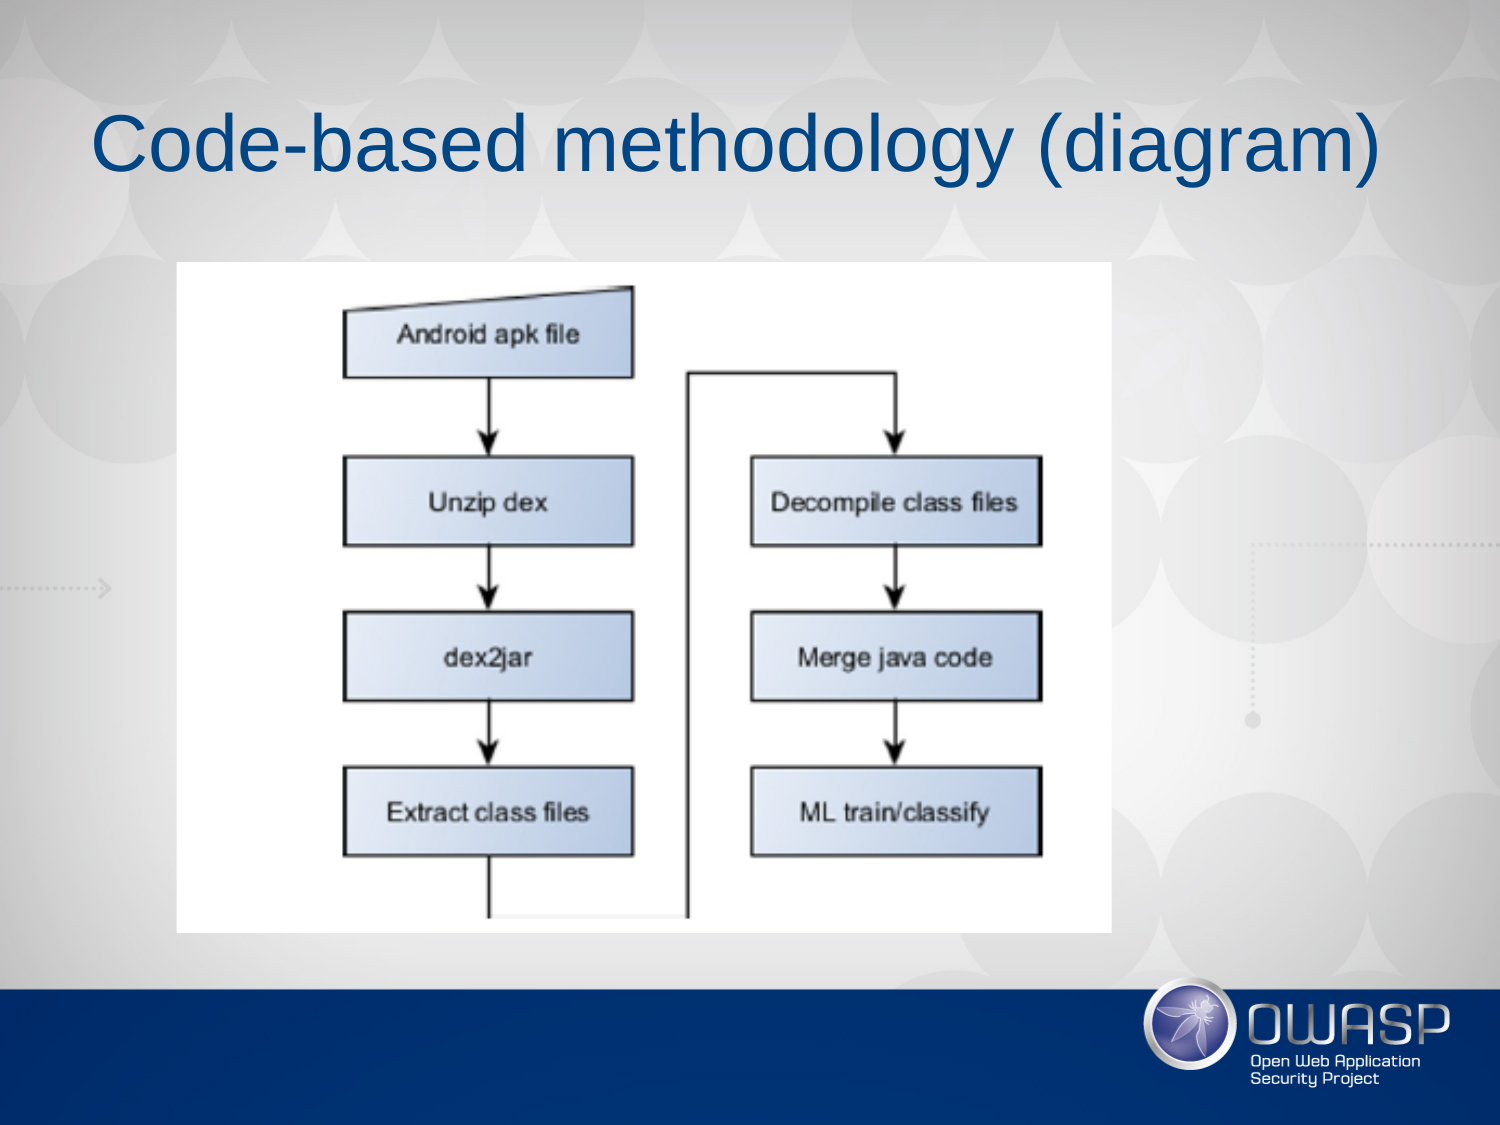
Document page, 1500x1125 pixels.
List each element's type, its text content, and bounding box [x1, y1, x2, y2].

title Code-based methodology (diagram) [75, 45, 1425, 233]
picture [0, 0, 1500, 1125]
